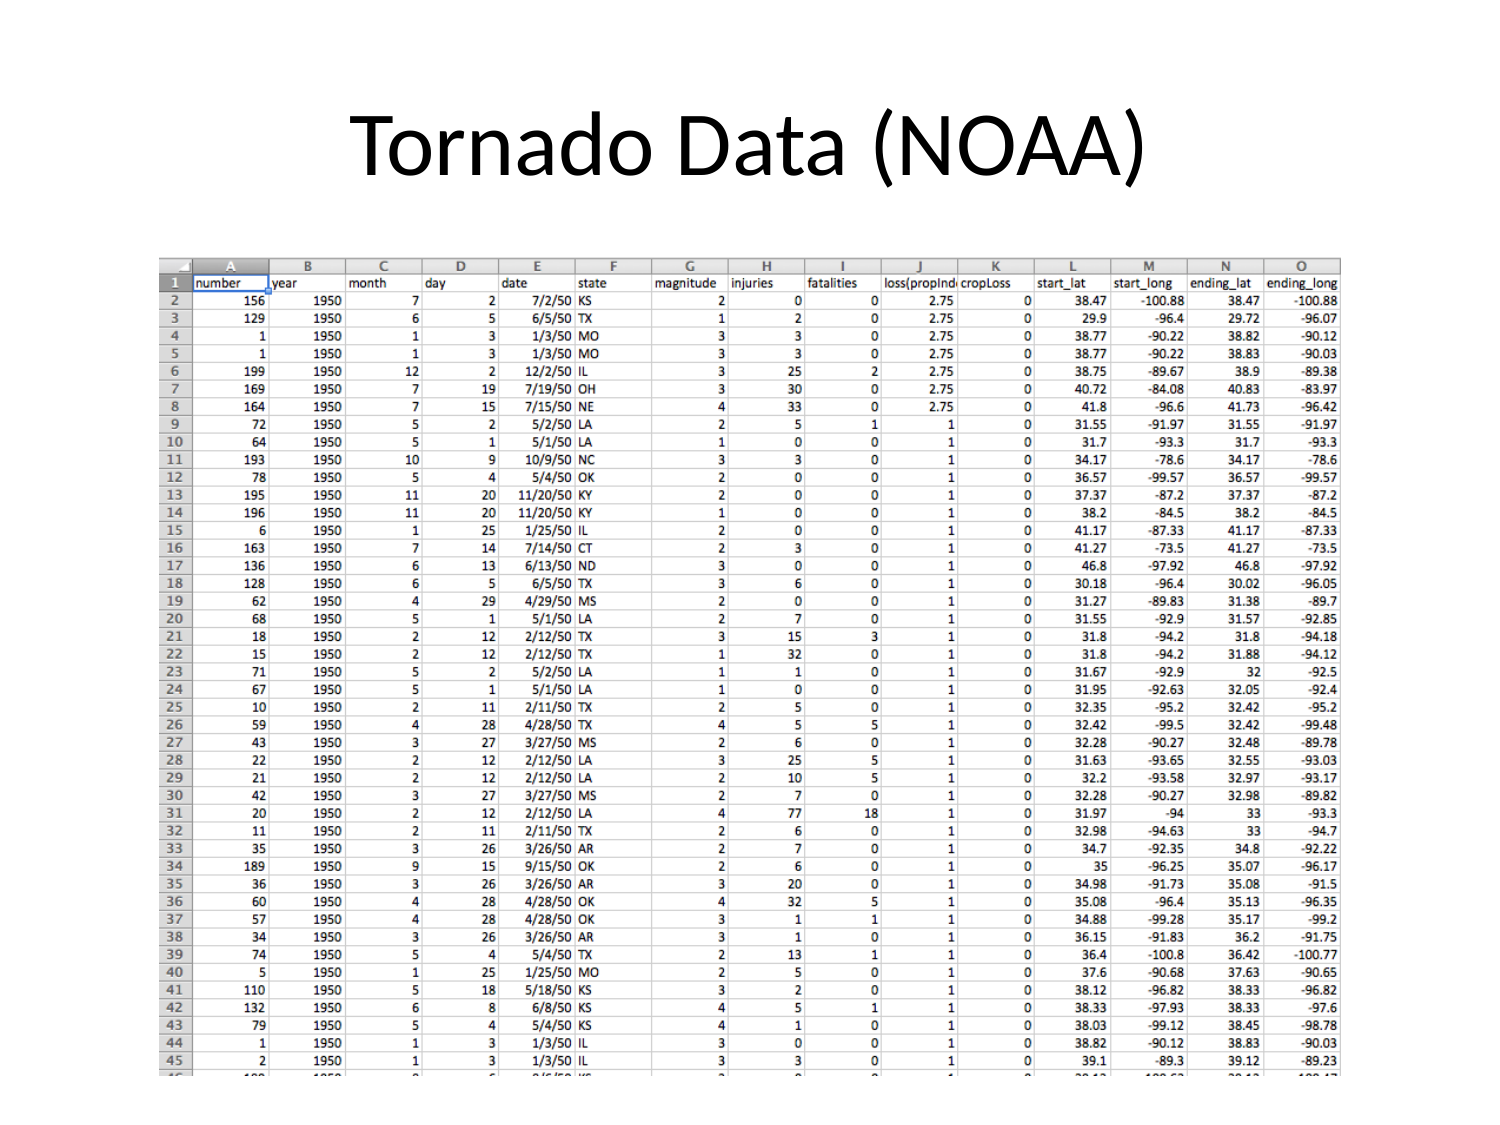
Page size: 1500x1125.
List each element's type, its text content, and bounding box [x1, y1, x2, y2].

picture [159, 257, 1341, 1076]
title Tornado Data (NOAA) [75, 45, 1425, 233]
